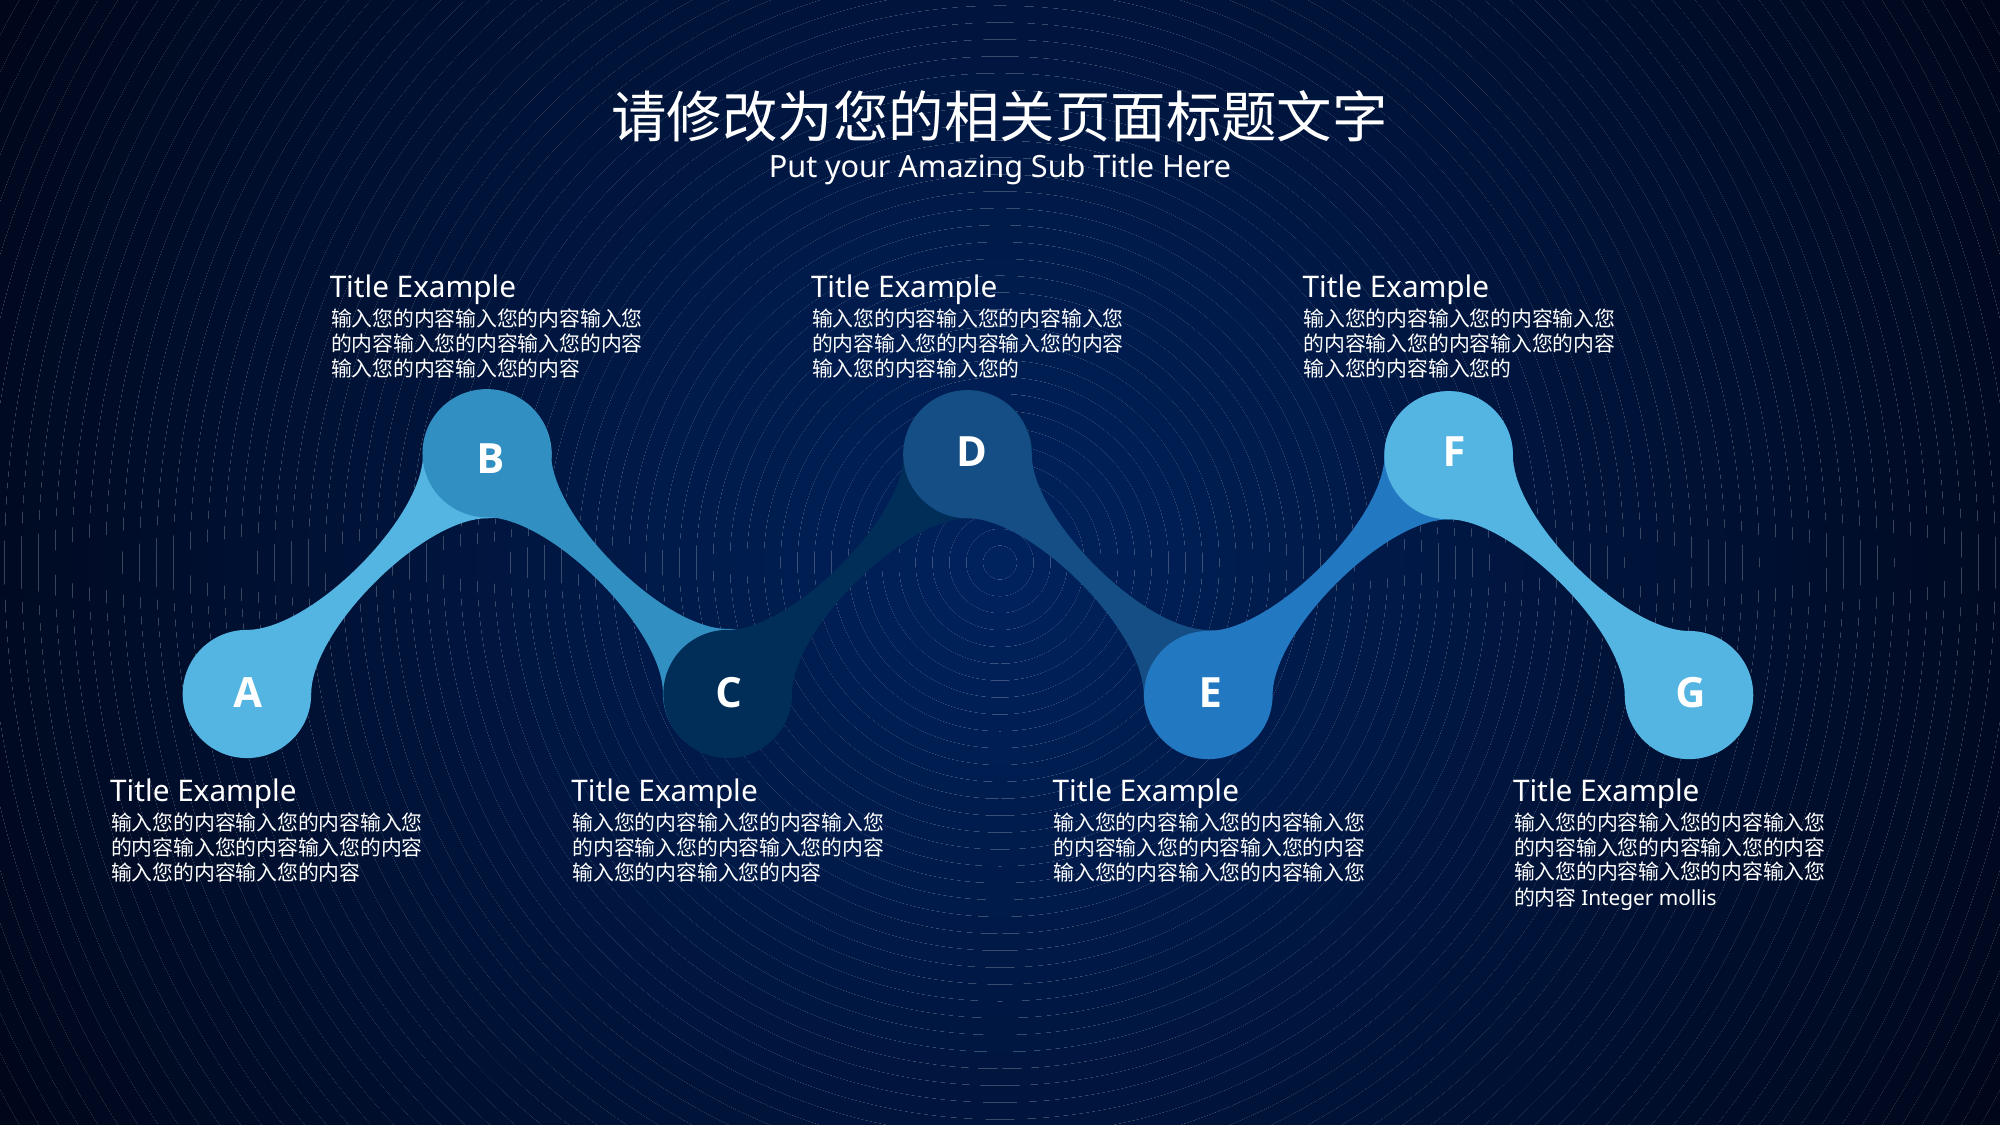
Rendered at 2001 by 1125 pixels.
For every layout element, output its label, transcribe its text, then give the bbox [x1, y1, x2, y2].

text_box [422, 389, 792, 758]
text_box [903, 390, 1273, 759]
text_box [810, 268, 1127, 381]
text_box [663, 390, 903, 759]
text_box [571, 772, 888, 885]
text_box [182, 390, 552, 759]
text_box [1384, 391, 1754, 760]
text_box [329, 268, 646, 381]
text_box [1052, 772, 1369, 885]
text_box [110, 772, 426, 885]
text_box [1144, 391, 1384, 760]
text_box 请修改为您的相关页面标题文字 [409, 81, 1591, 149]
text_box Put your Amazing Sub Title Here [580, 147, 1420, 185]
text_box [1513, 772, 1829, 911]
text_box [1302, 268, 1619, 381]
